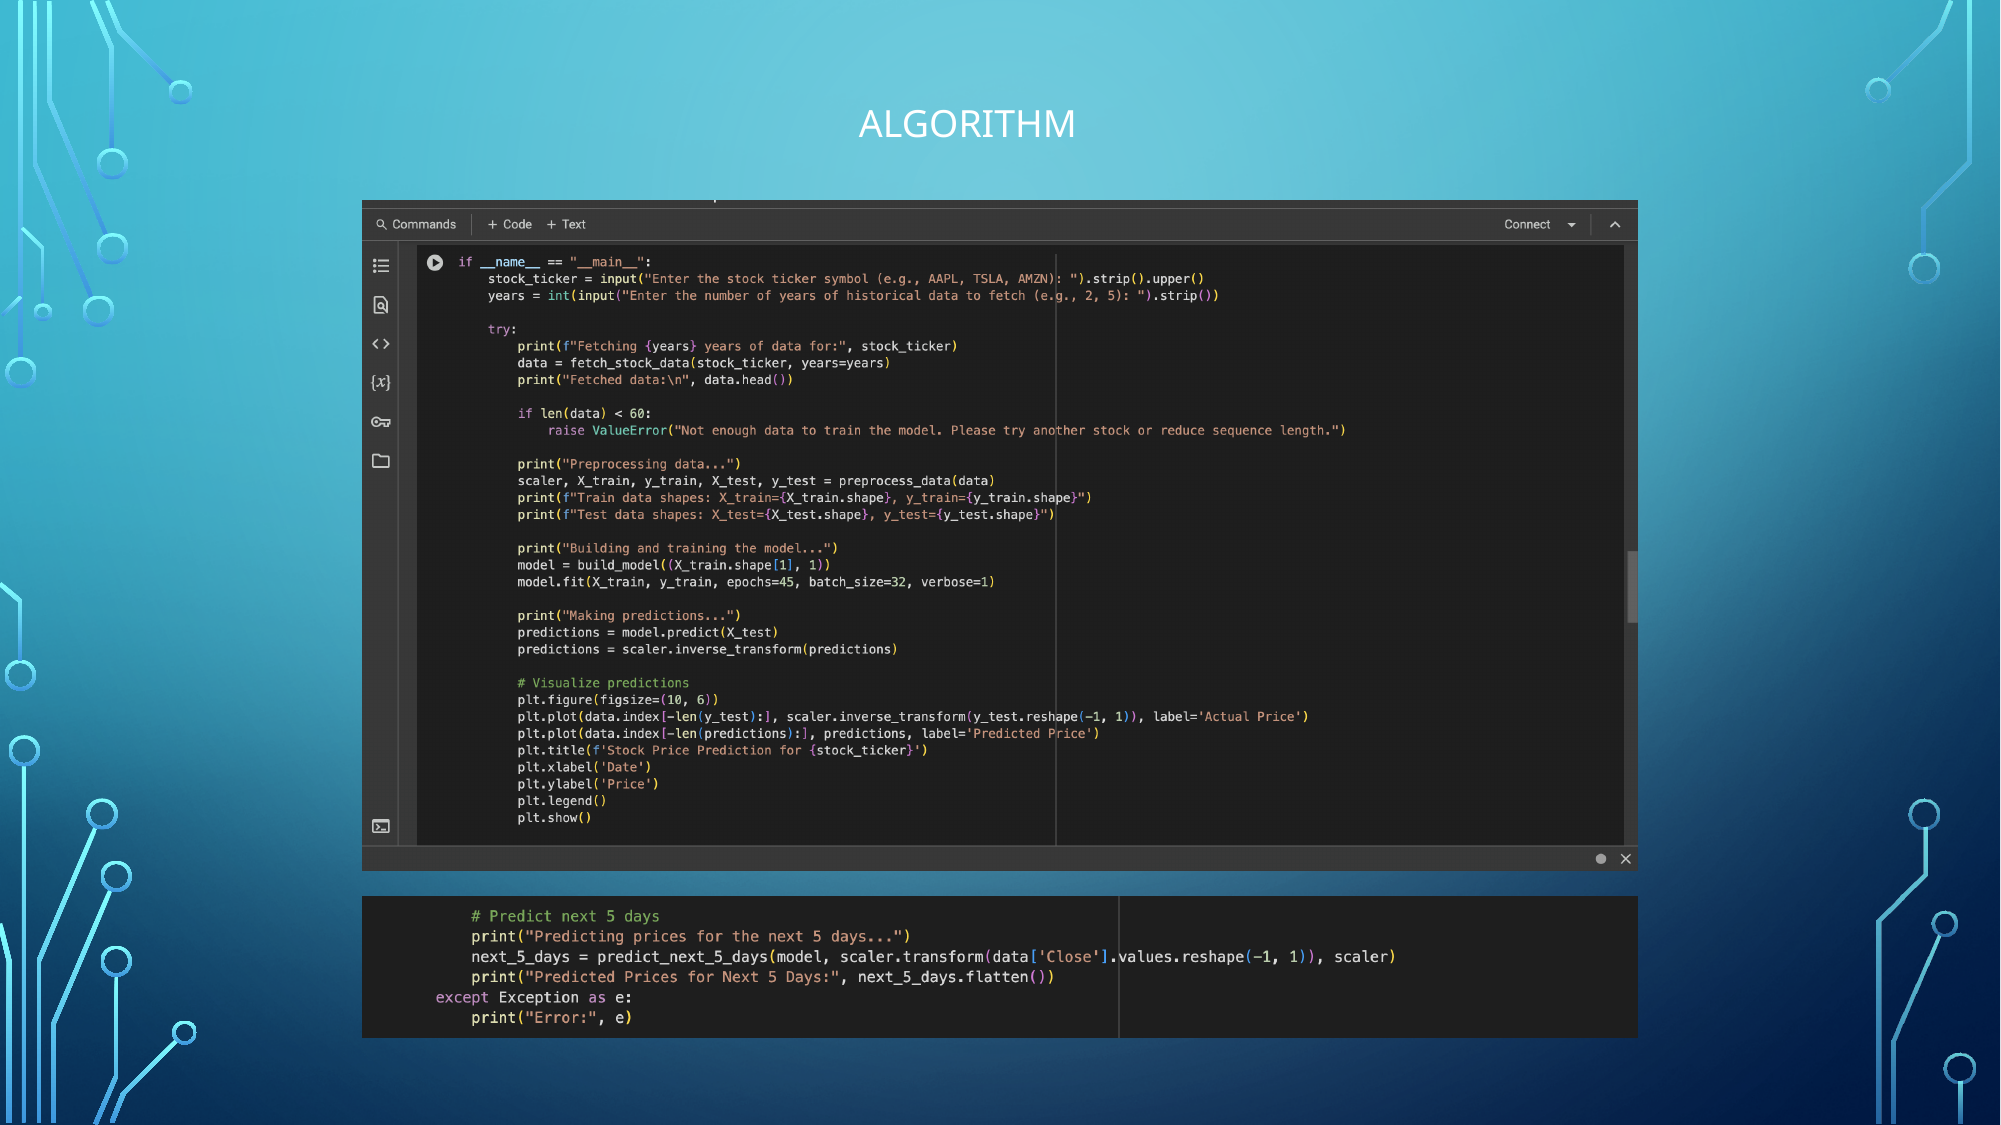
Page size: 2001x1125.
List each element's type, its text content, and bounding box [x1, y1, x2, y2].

picture [362, 200, 1638, 872]
picture [362, 896, 1638, 1039]
text_box ALGORITHM [844, 92, 1102, 153]
